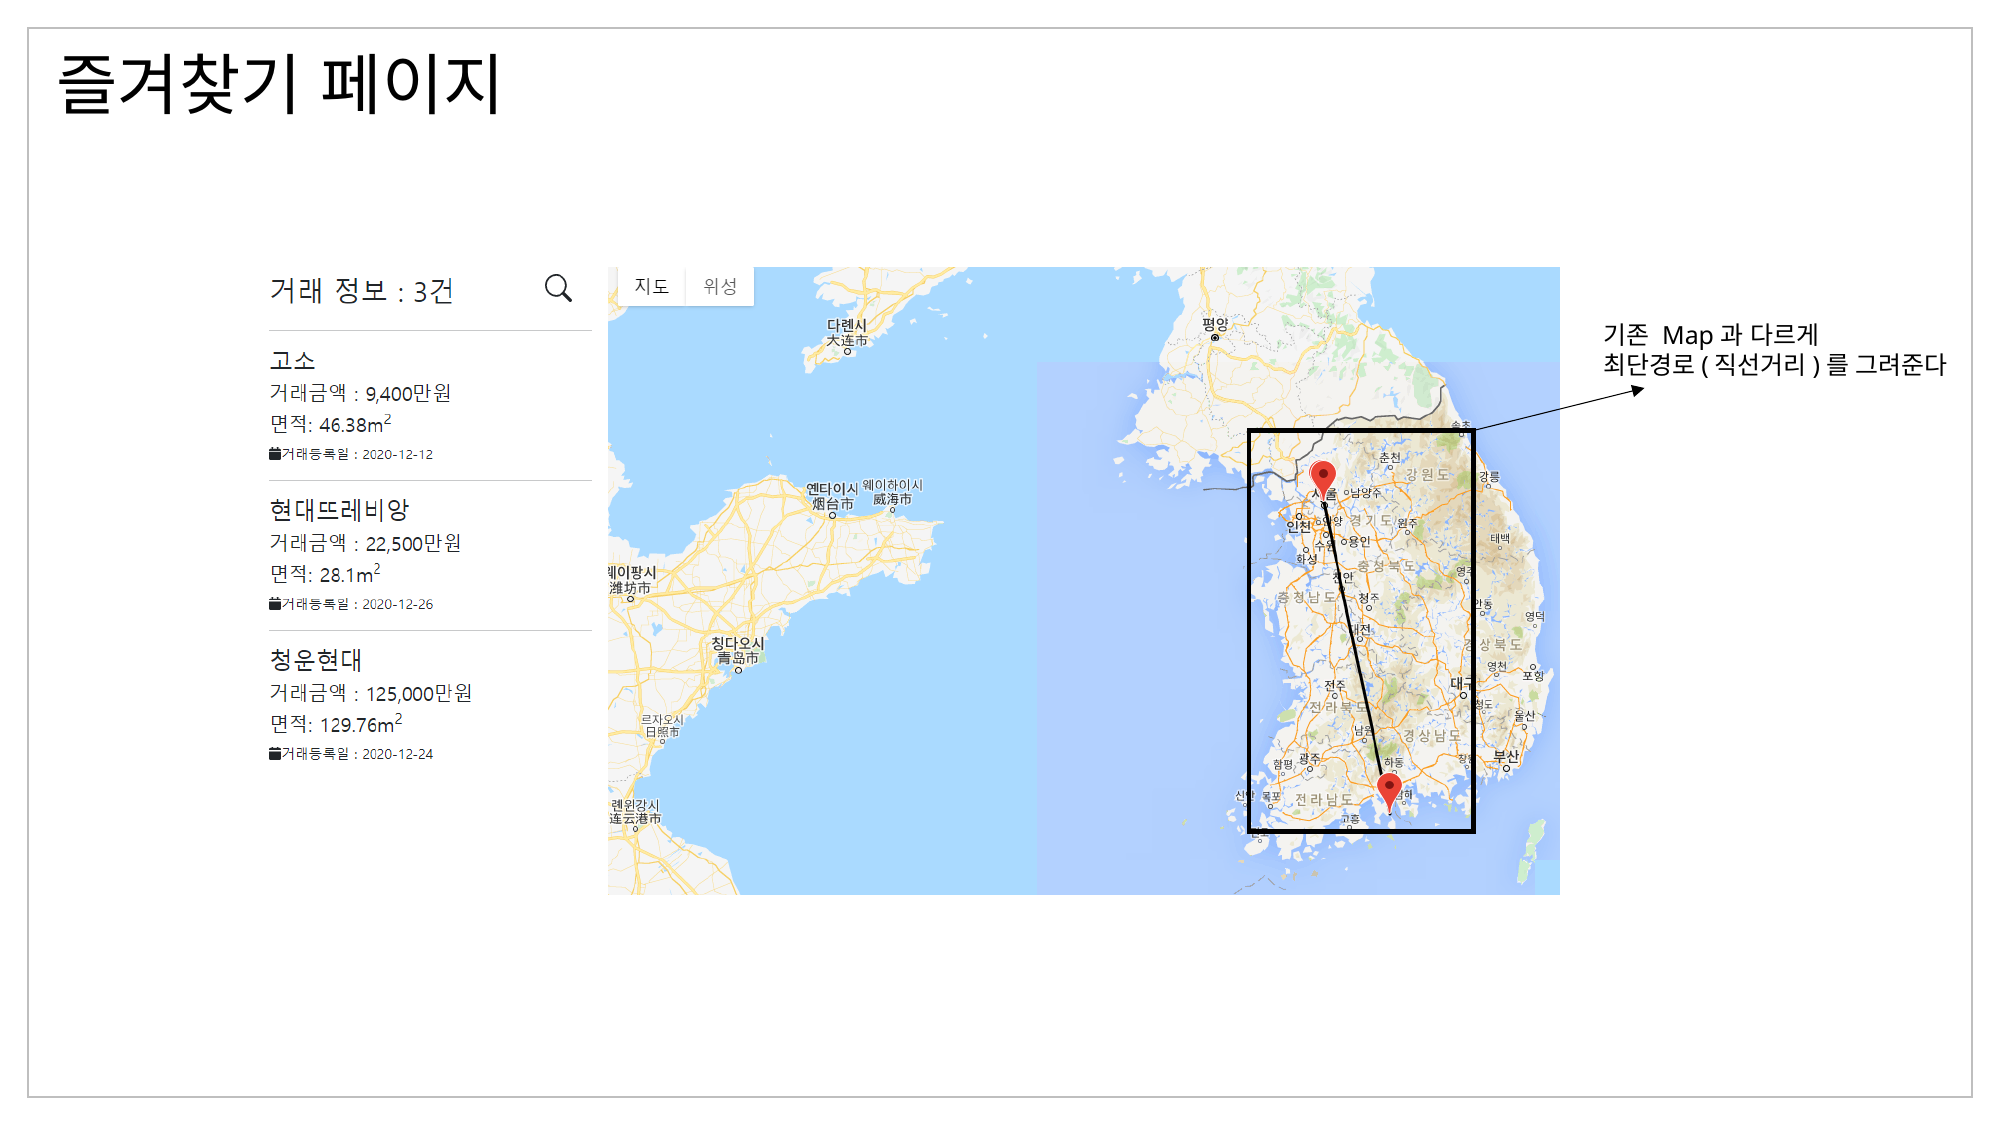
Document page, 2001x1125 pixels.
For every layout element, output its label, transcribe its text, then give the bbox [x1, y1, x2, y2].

text_box [27, 27, 1973, 1098]
text_box 즐겨찾기 페이지 [41, 35, 839, 130]
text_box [1473, 387, 1645, 431]
picture [264, 267, 1560, 895]
text_box 기존 Map과 다르게 최단경로(직선거리)를 그려준다 [1588, 312, 2000, 387]
